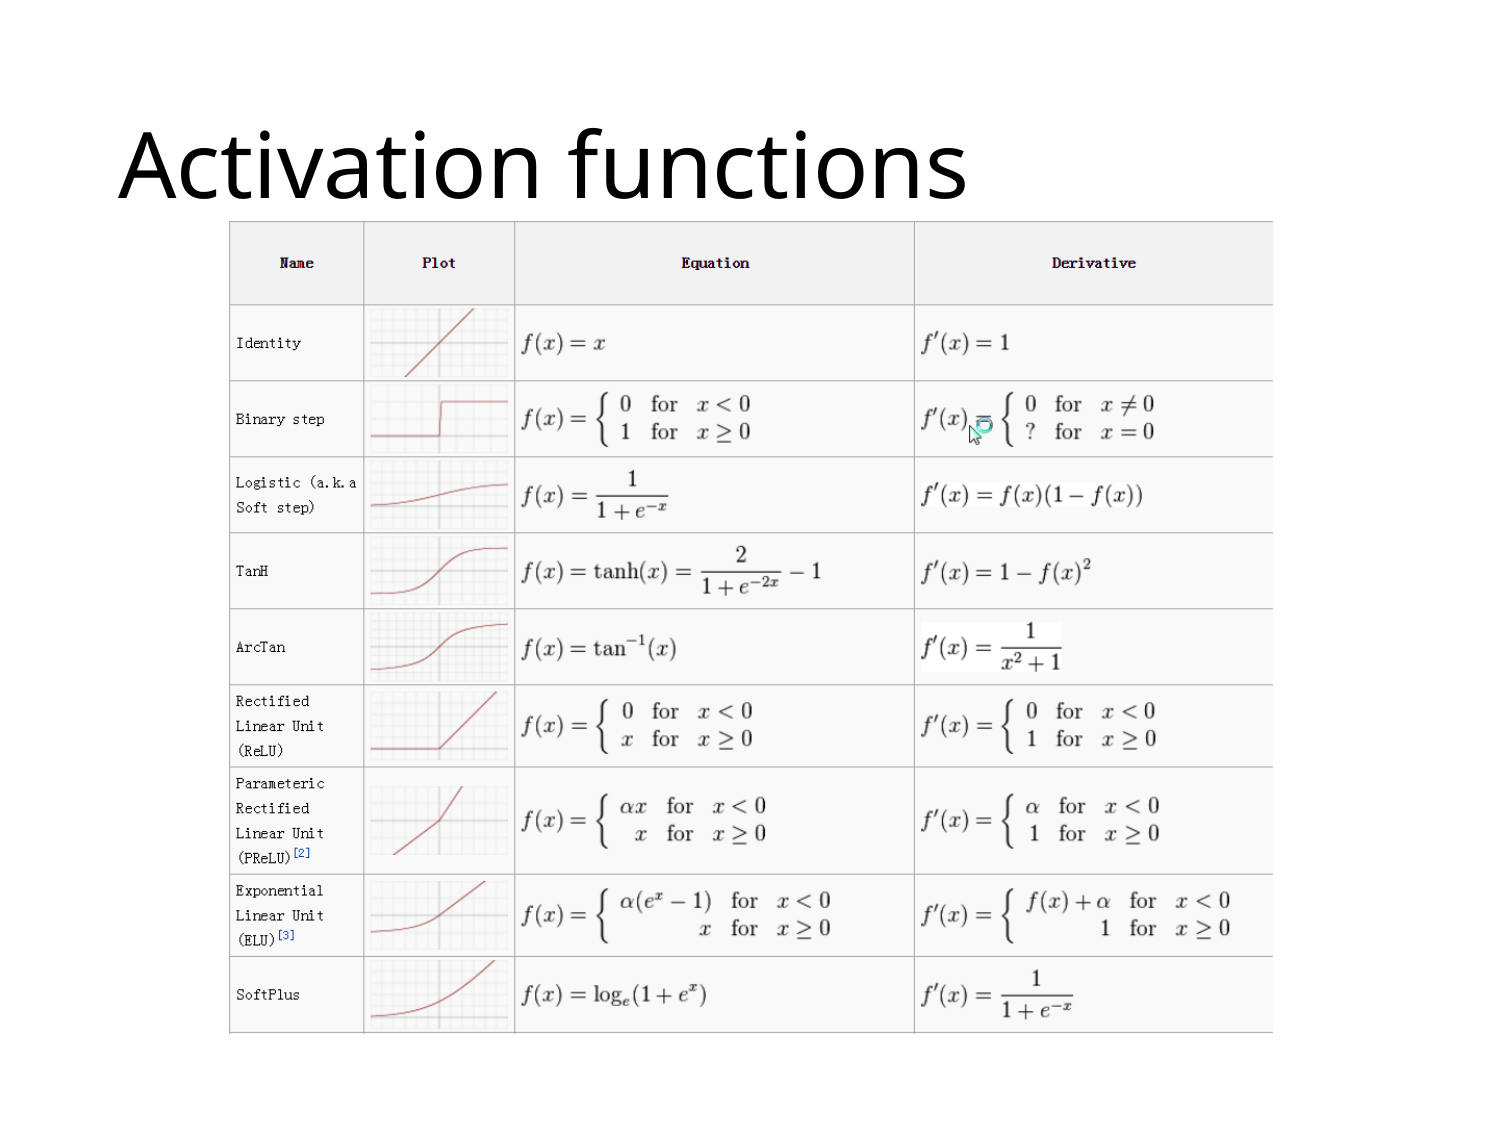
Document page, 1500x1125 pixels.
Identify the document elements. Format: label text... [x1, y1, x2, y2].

picture [227, 219, 1273, 1034]
title Activation functions [103, 59, 1397, 278]
